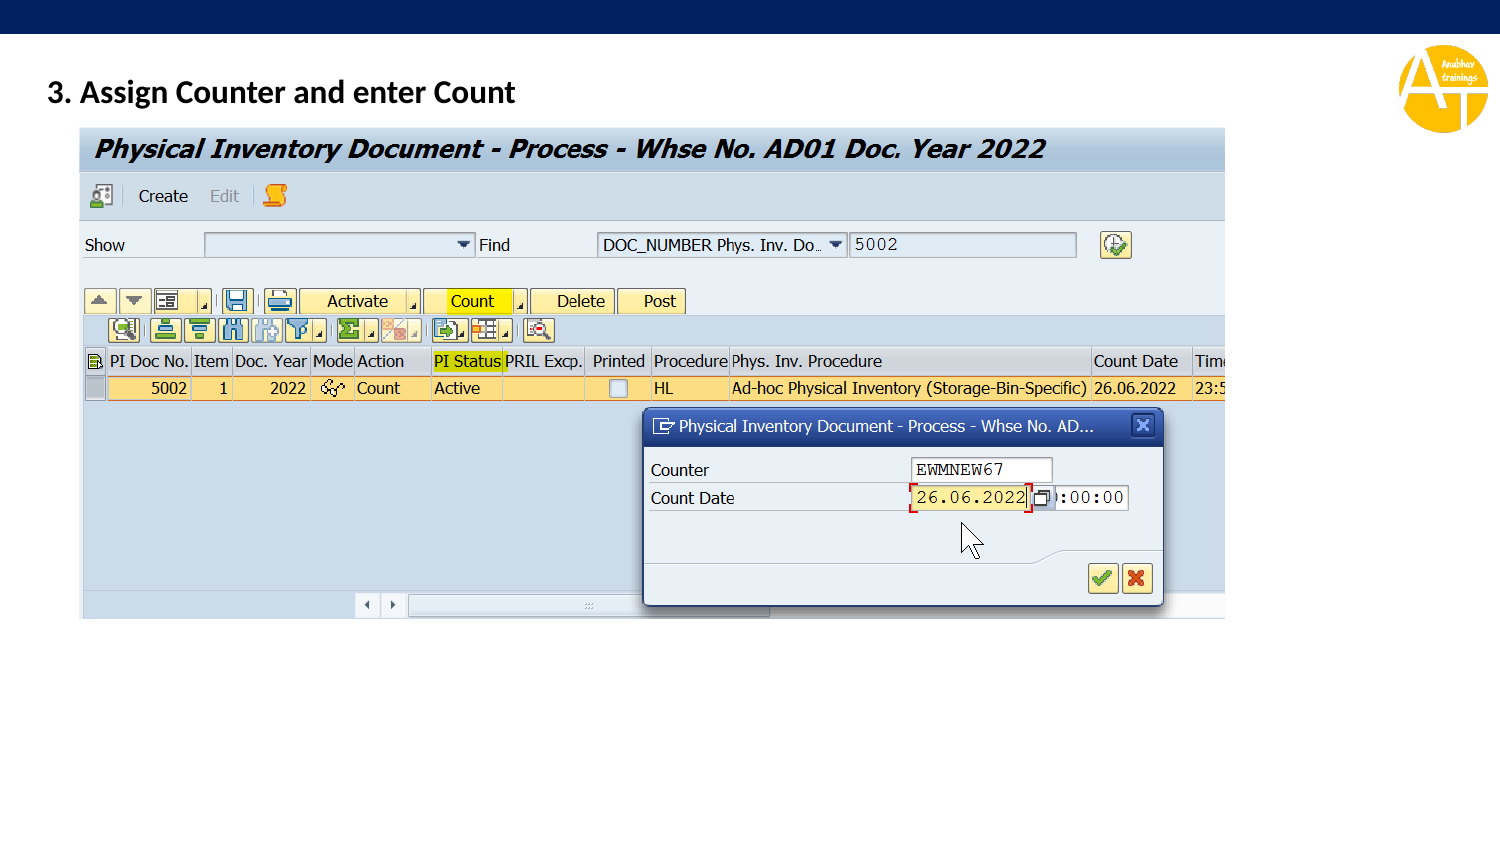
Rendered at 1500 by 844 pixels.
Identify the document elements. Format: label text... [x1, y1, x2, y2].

picture [1390, 39, 1493, 140]
text_box 3. Assign Counter and enter Count [31, 52, 1184, 125]
picture [78, 127, 1225, 620]
